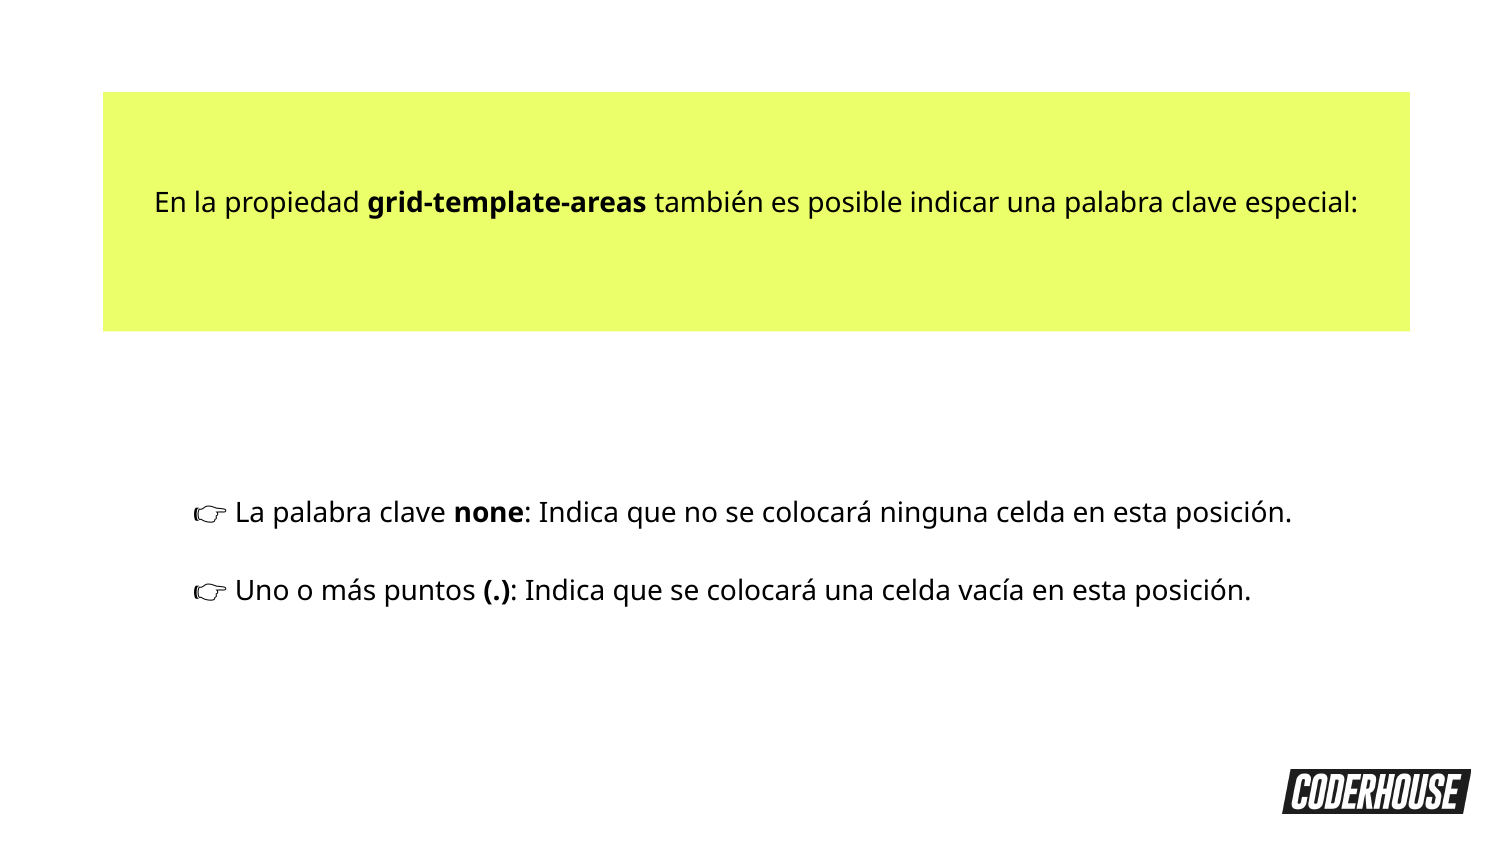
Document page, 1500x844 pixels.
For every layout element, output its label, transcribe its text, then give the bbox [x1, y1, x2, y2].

text_box En la propiedad grid-template-areas también es posible indicar una palabra clave especial: 👉 La palabra clave none: Indica que no se colocará ninguna celda en esta posición. 👉 Uno o más puntos (.): Indica que se colocará una celda vacía en esta posición. [103, 92, 1410, 332]
picture [1281, 769, 1471, 814]
